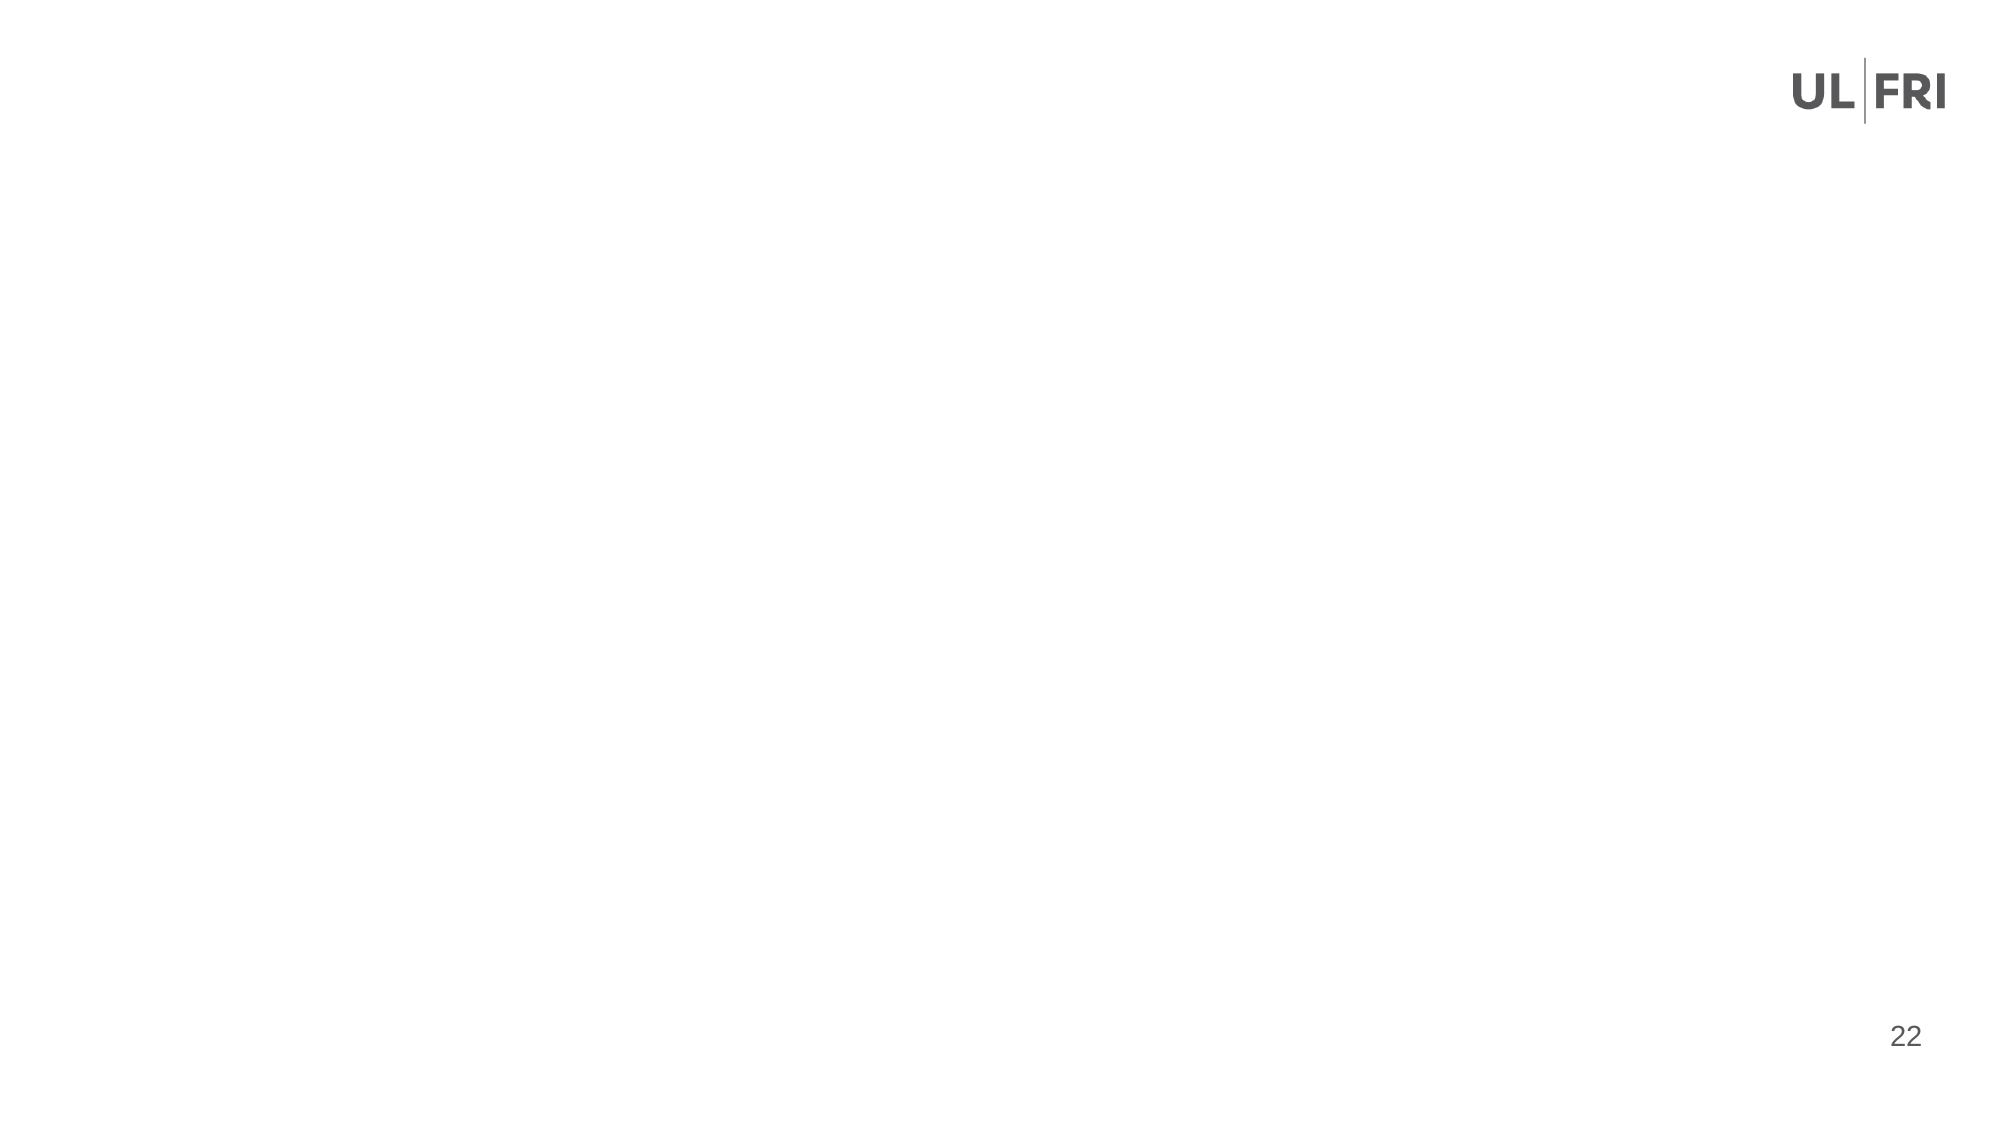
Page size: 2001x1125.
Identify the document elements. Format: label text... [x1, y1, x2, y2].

slide_number 22 [1812, 1005, 1938, 1066]
picture [1793, 57, 1945, 124]
